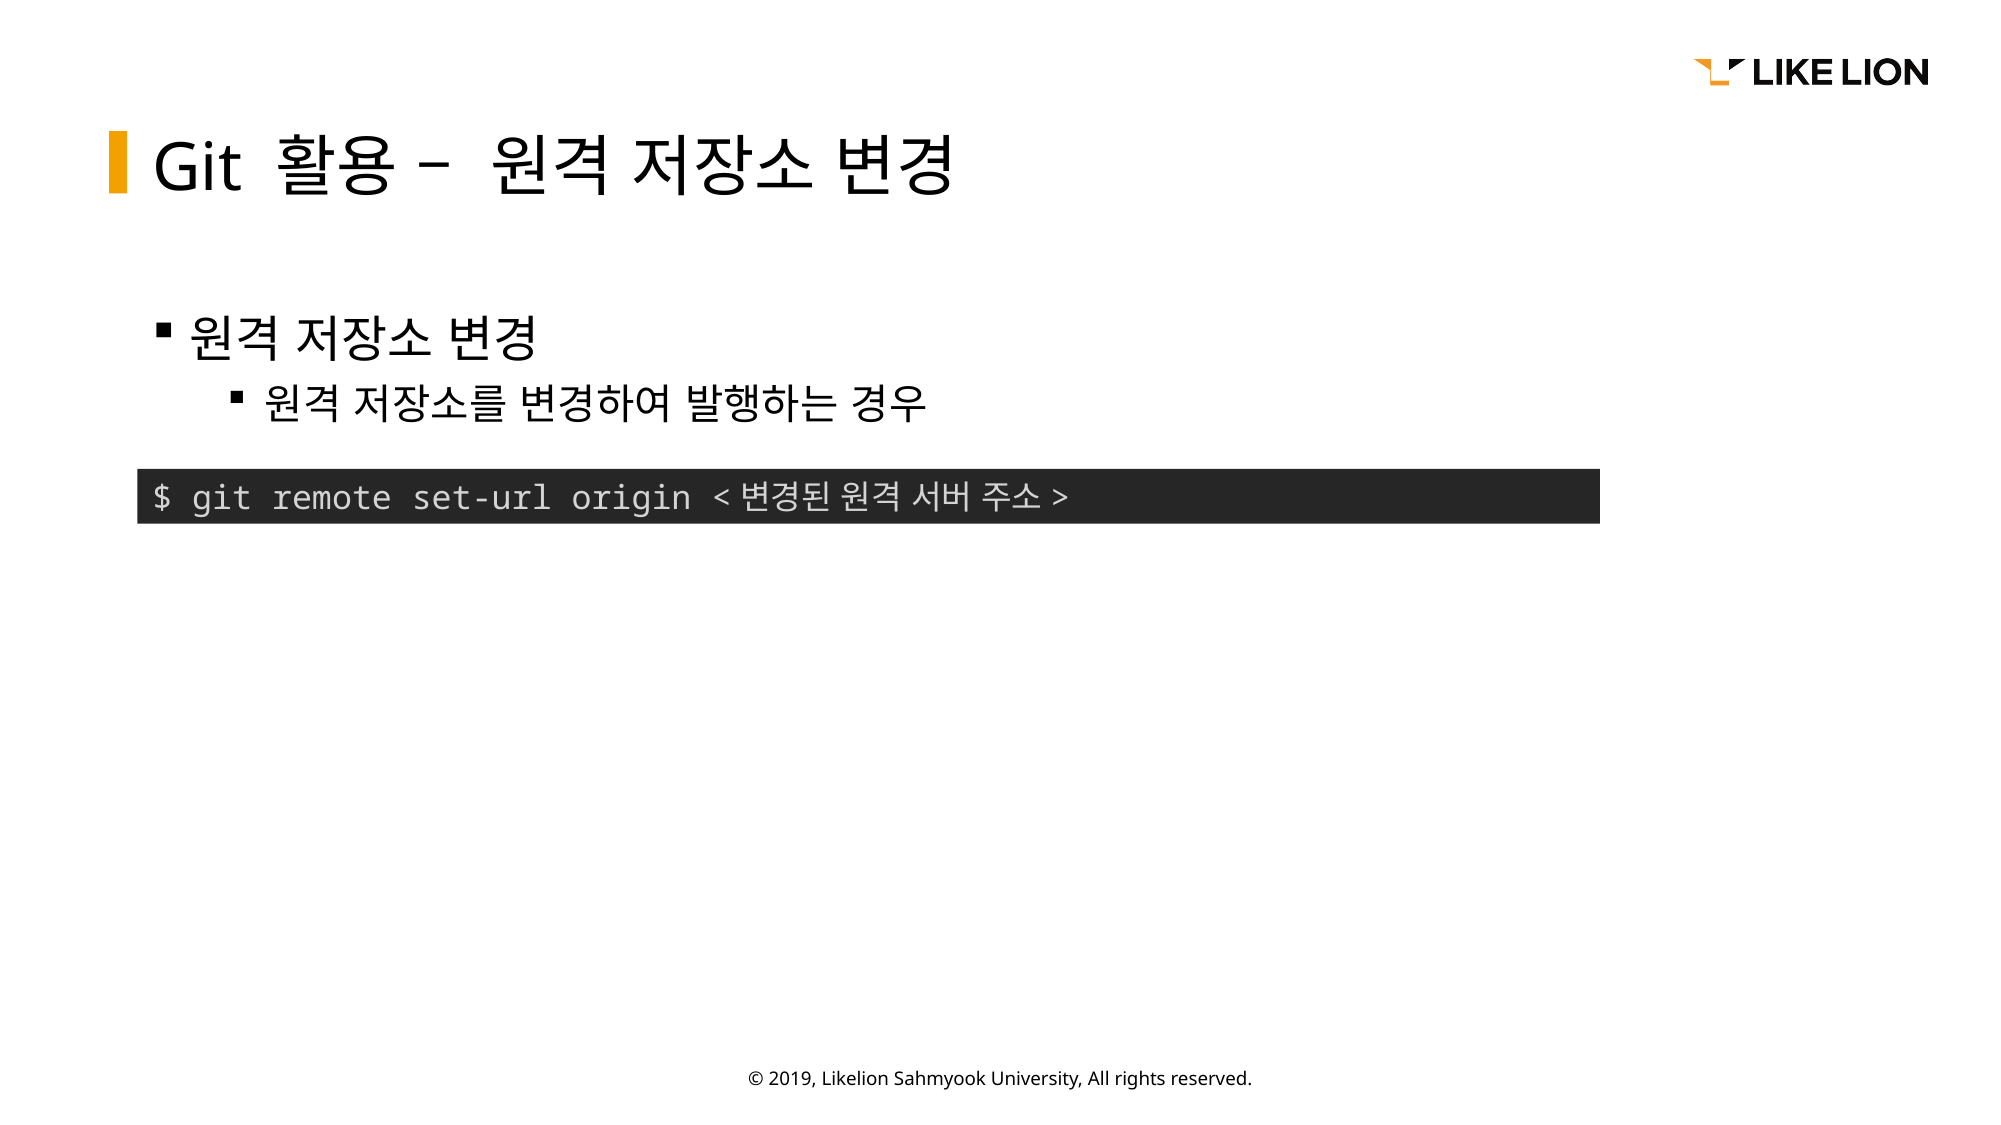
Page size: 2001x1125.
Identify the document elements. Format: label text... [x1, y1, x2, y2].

text_box $ git remote set-url origin <변경된 원격 서버 주소> [137, 468, 1600, 524]
title Git 활용 – 원격 저장소 변경 [137, 59, 1863, 278]
list 원격 저장소 변경 원격 저장소를 변경하여 발행하는 경우 [137, 299, 1863, 1014]
picture [1693, 58, 1928, 88]
